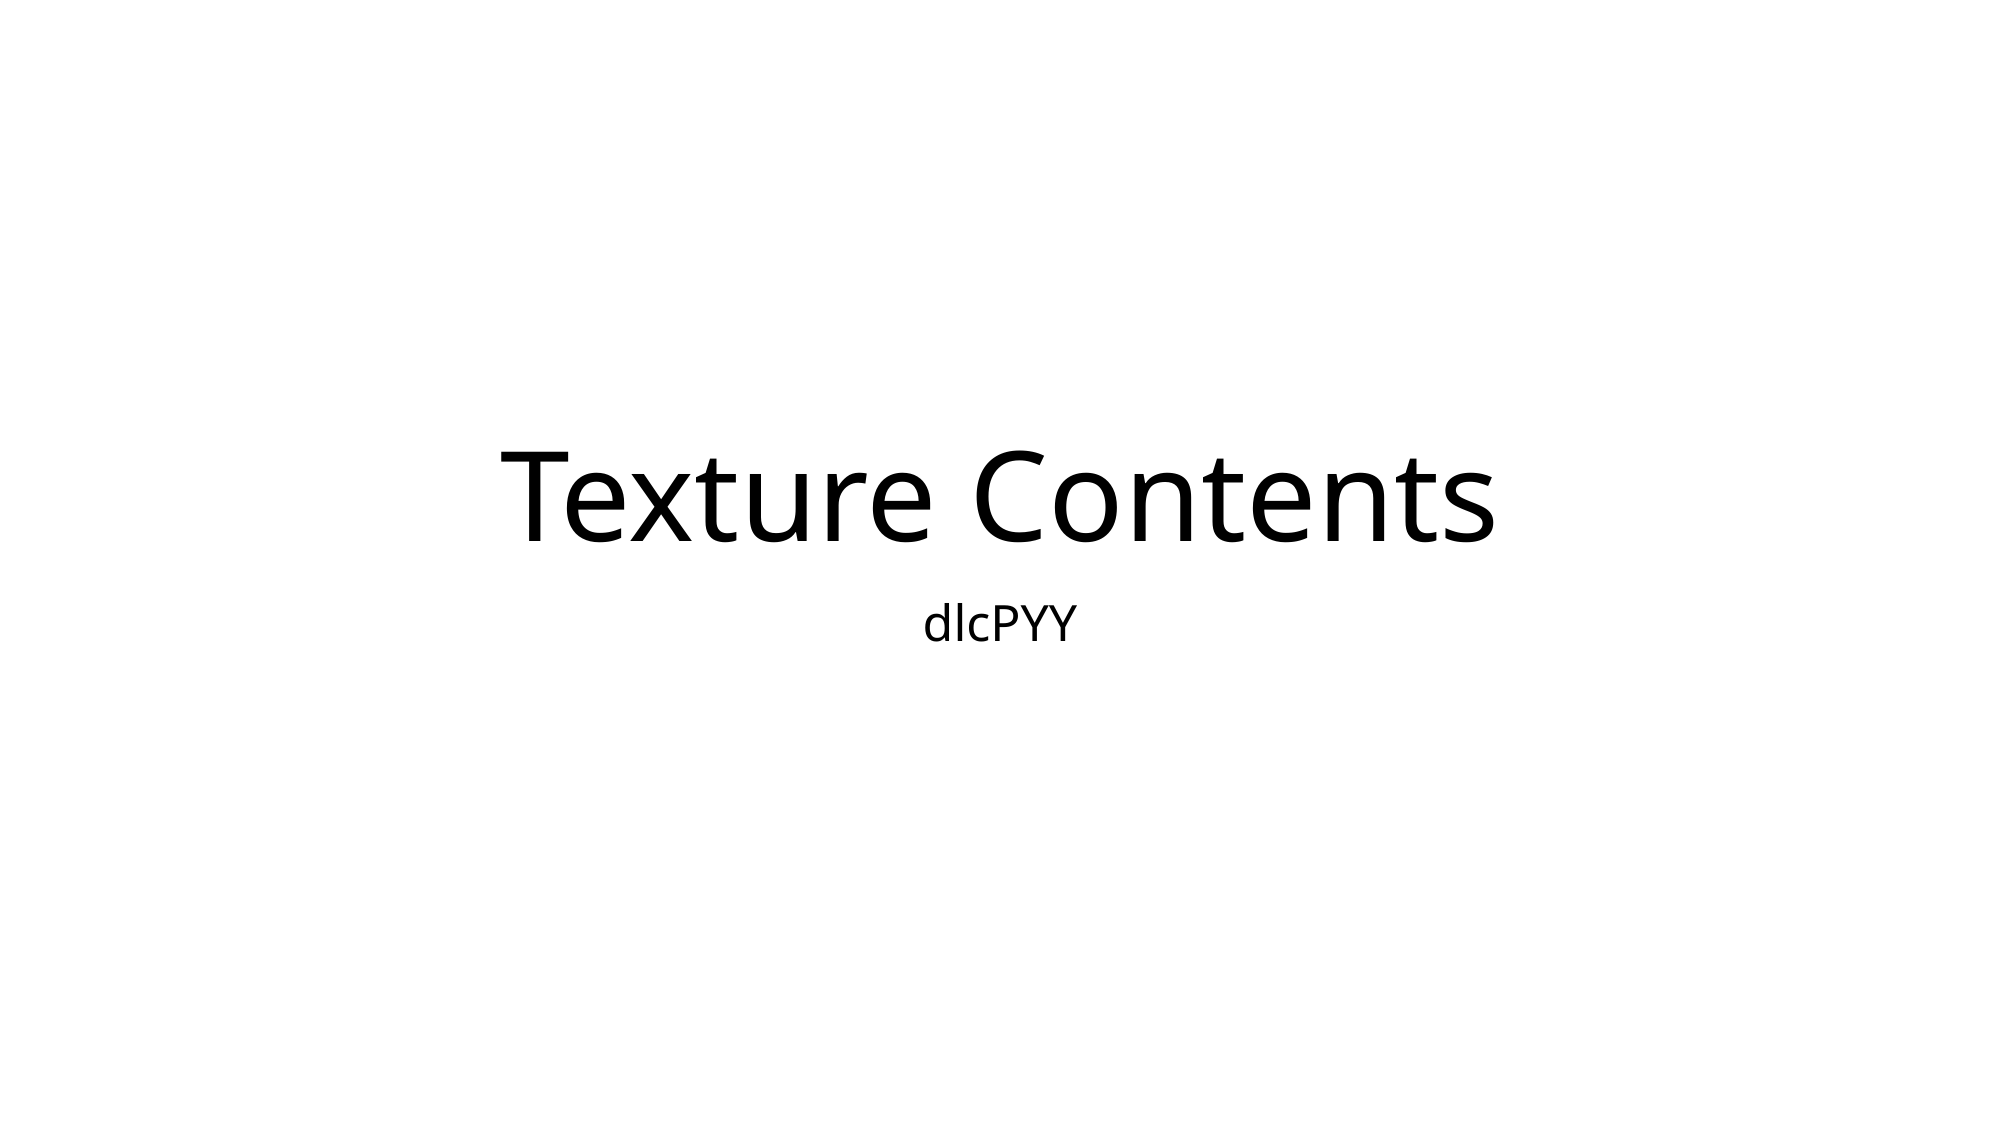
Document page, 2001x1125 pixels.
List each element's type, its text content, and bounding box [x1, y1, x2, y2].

subtitle dlcPYY [249, 590, 1750, 863]
title Texture Contents [249, 184, 1750, 576]
